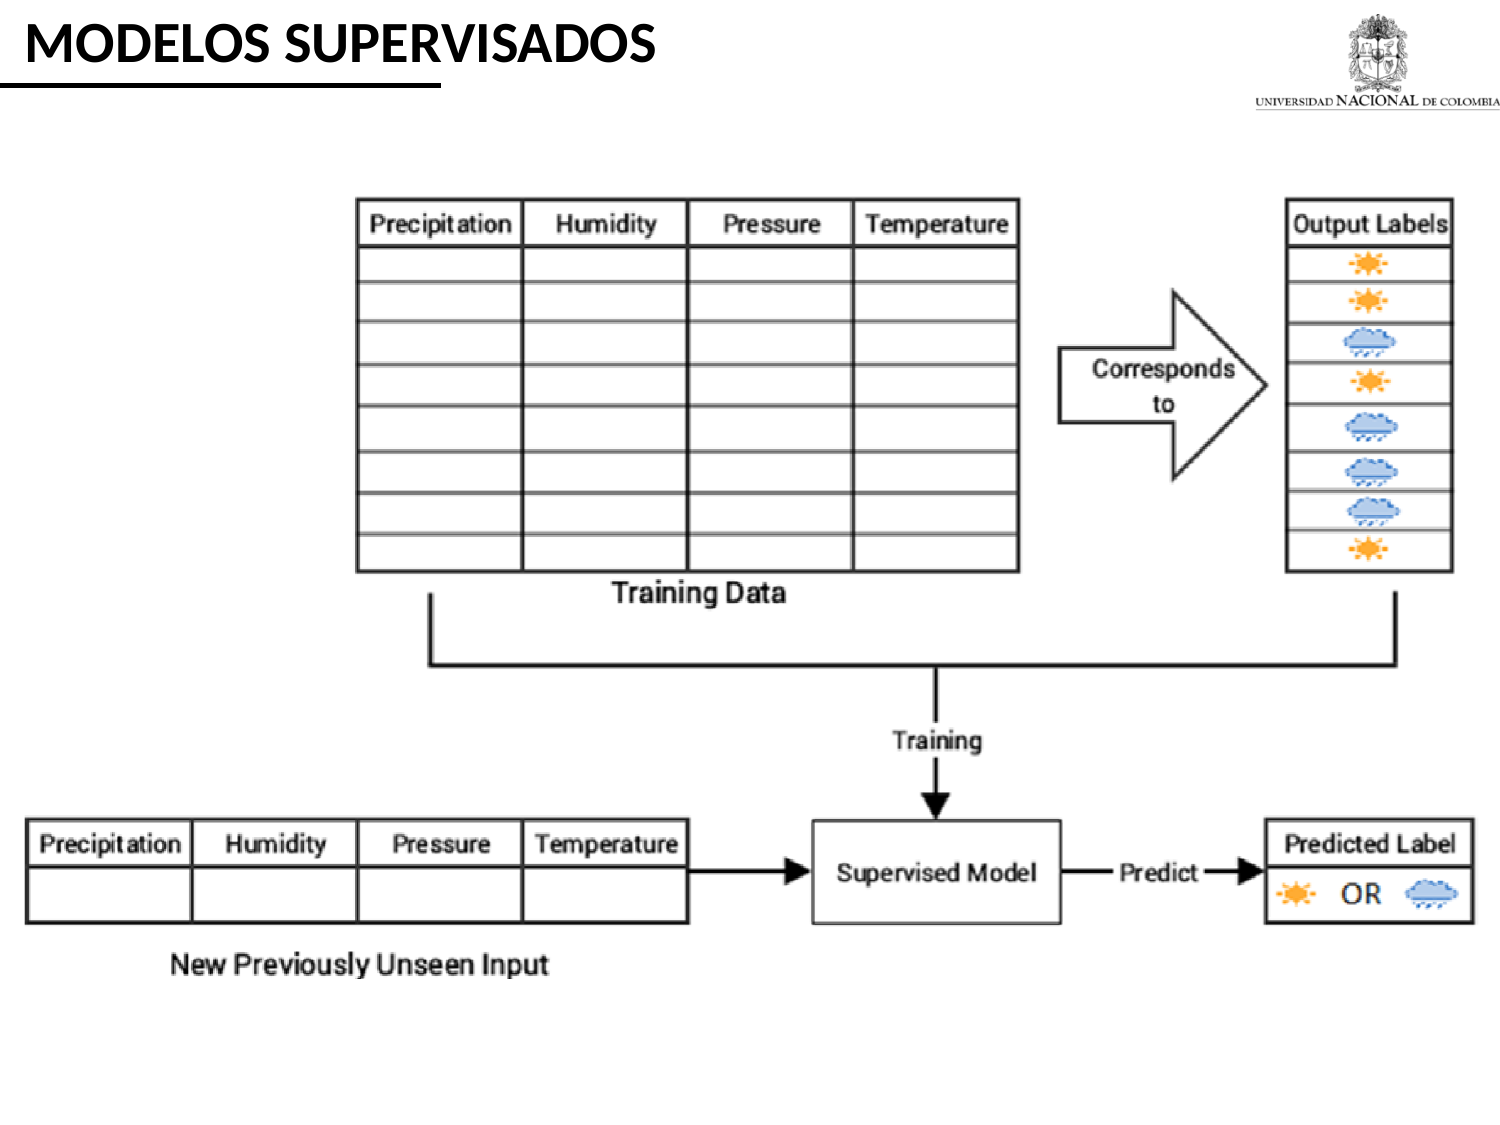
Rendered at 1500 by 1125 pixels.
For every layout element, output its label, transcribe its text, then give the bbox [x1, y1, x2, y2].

picture [0, 145, 1500, 980]
text_box MODELOS SUPERVISADOS [9, 0, 794, 83]
picture [1255, 14, 1500, 113]
